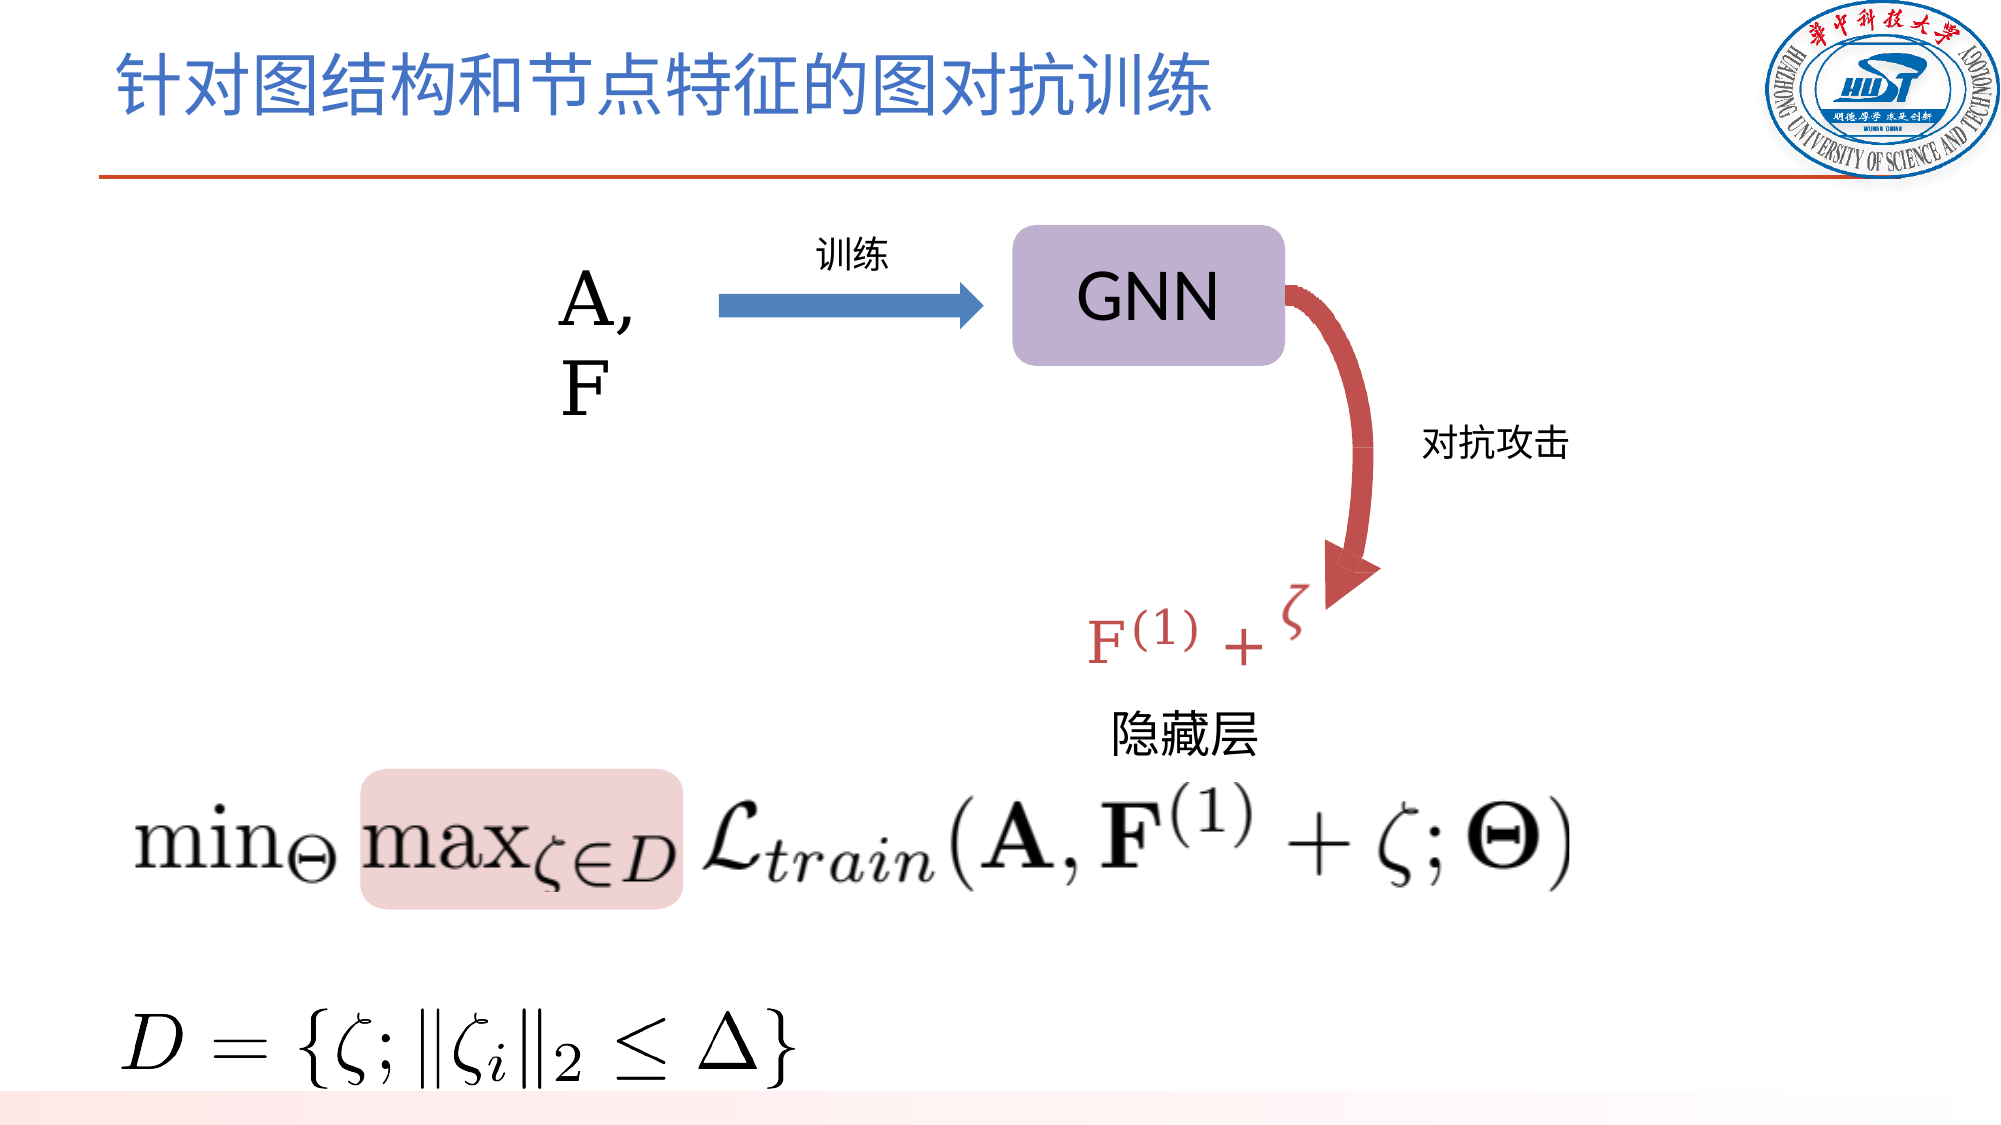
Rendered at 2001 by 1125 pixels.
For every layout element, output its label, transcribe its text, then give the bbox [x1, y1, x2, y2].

text_box 训练 [812, 230, 892, 276]
picture [135, 782, 1570, 892]
picture [1765, 0, 2000, 179]
text_box F(1) + 隐藏层 [1072, 544, 1299, 763]
text_box 对抗攻击 [1419, 418, 1655, 464]
picture [1276, 571, 1319, 651]
picture [121, 1008, 795, 1089]
text_box [363, 768, 681, 782]
text_box [1012, 224, 1286, 366]
title 针对图结构和节点特征的图对抗训练 [99, 0, 1825, 177]
text_box GNN [1074, 245, 1223, 336]
text_box [361, 892, 683, 910]
text_box [1284, 285, 1382, 611]
text_box [718, 282, 984, 330]
text_box A, F [557, 250, 684, 431]
